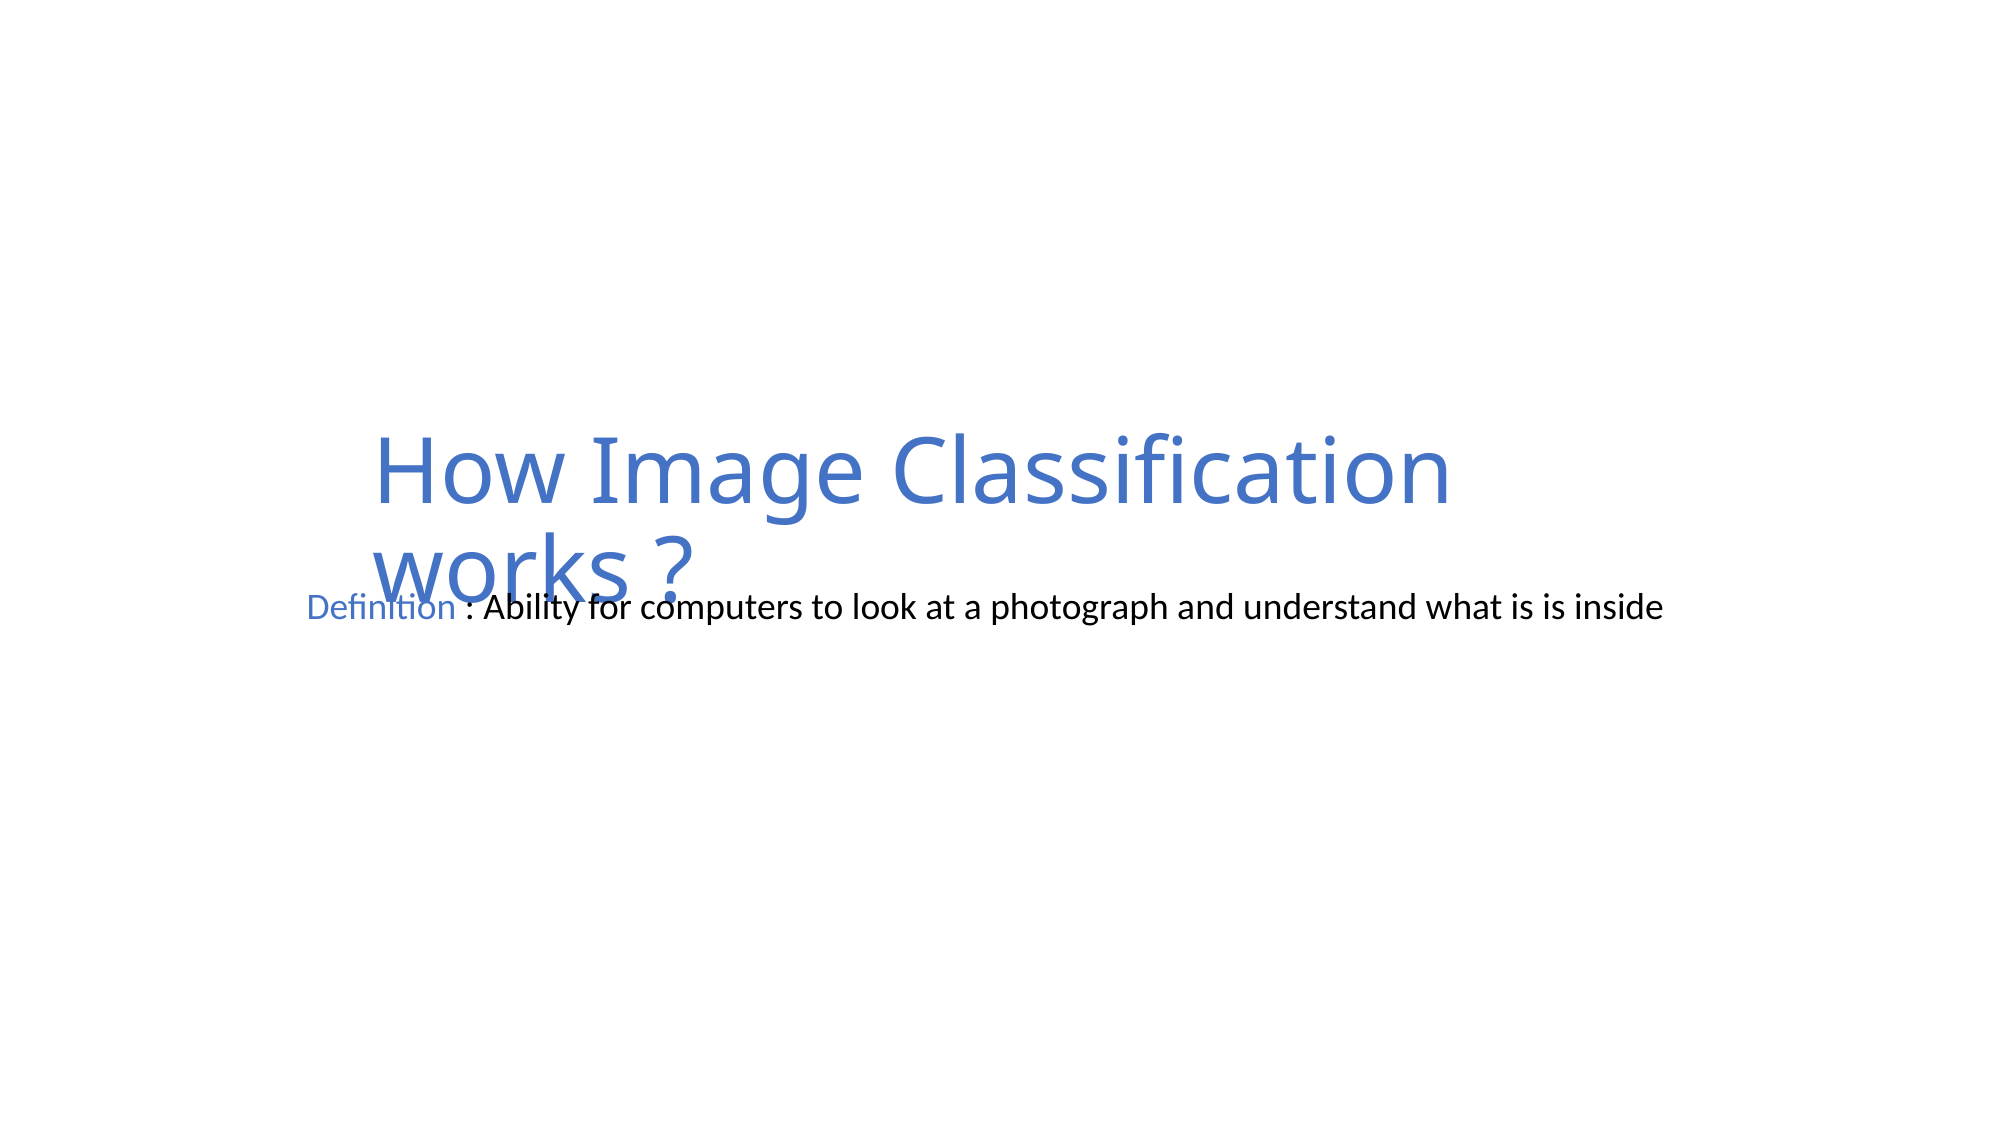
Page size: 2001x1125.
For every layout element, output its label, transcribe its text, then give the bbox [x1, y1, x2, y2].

text_box Definition : Ability for computers to look at a photograph and understand what is is inside [291, 574, 1700, 680]
title How Image Classification works ? [357, 419, 1647, 574]
